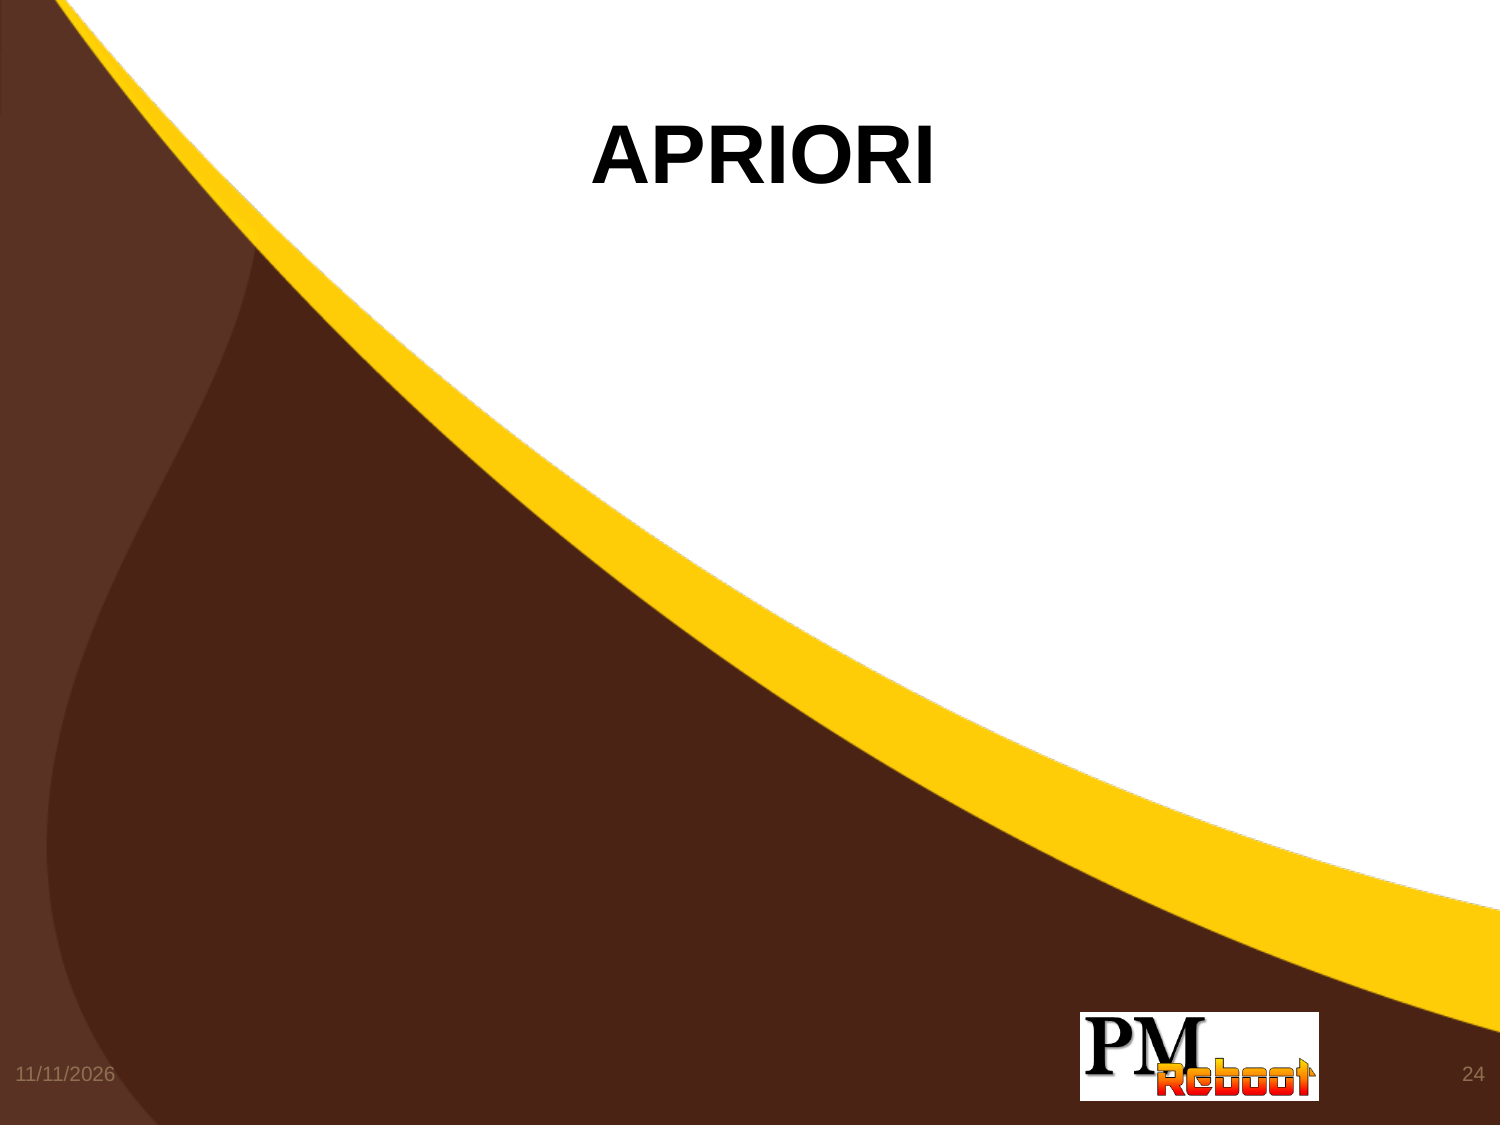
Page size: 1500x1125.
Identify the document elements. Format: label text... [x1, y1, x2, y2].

picture [0, 0, 1500, 1125]
slide_number 24 [1149, 1042, 1500, 1103]
title apriori [575, 92, 1472, 316]
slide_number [0, 1042, 350, 1103]
